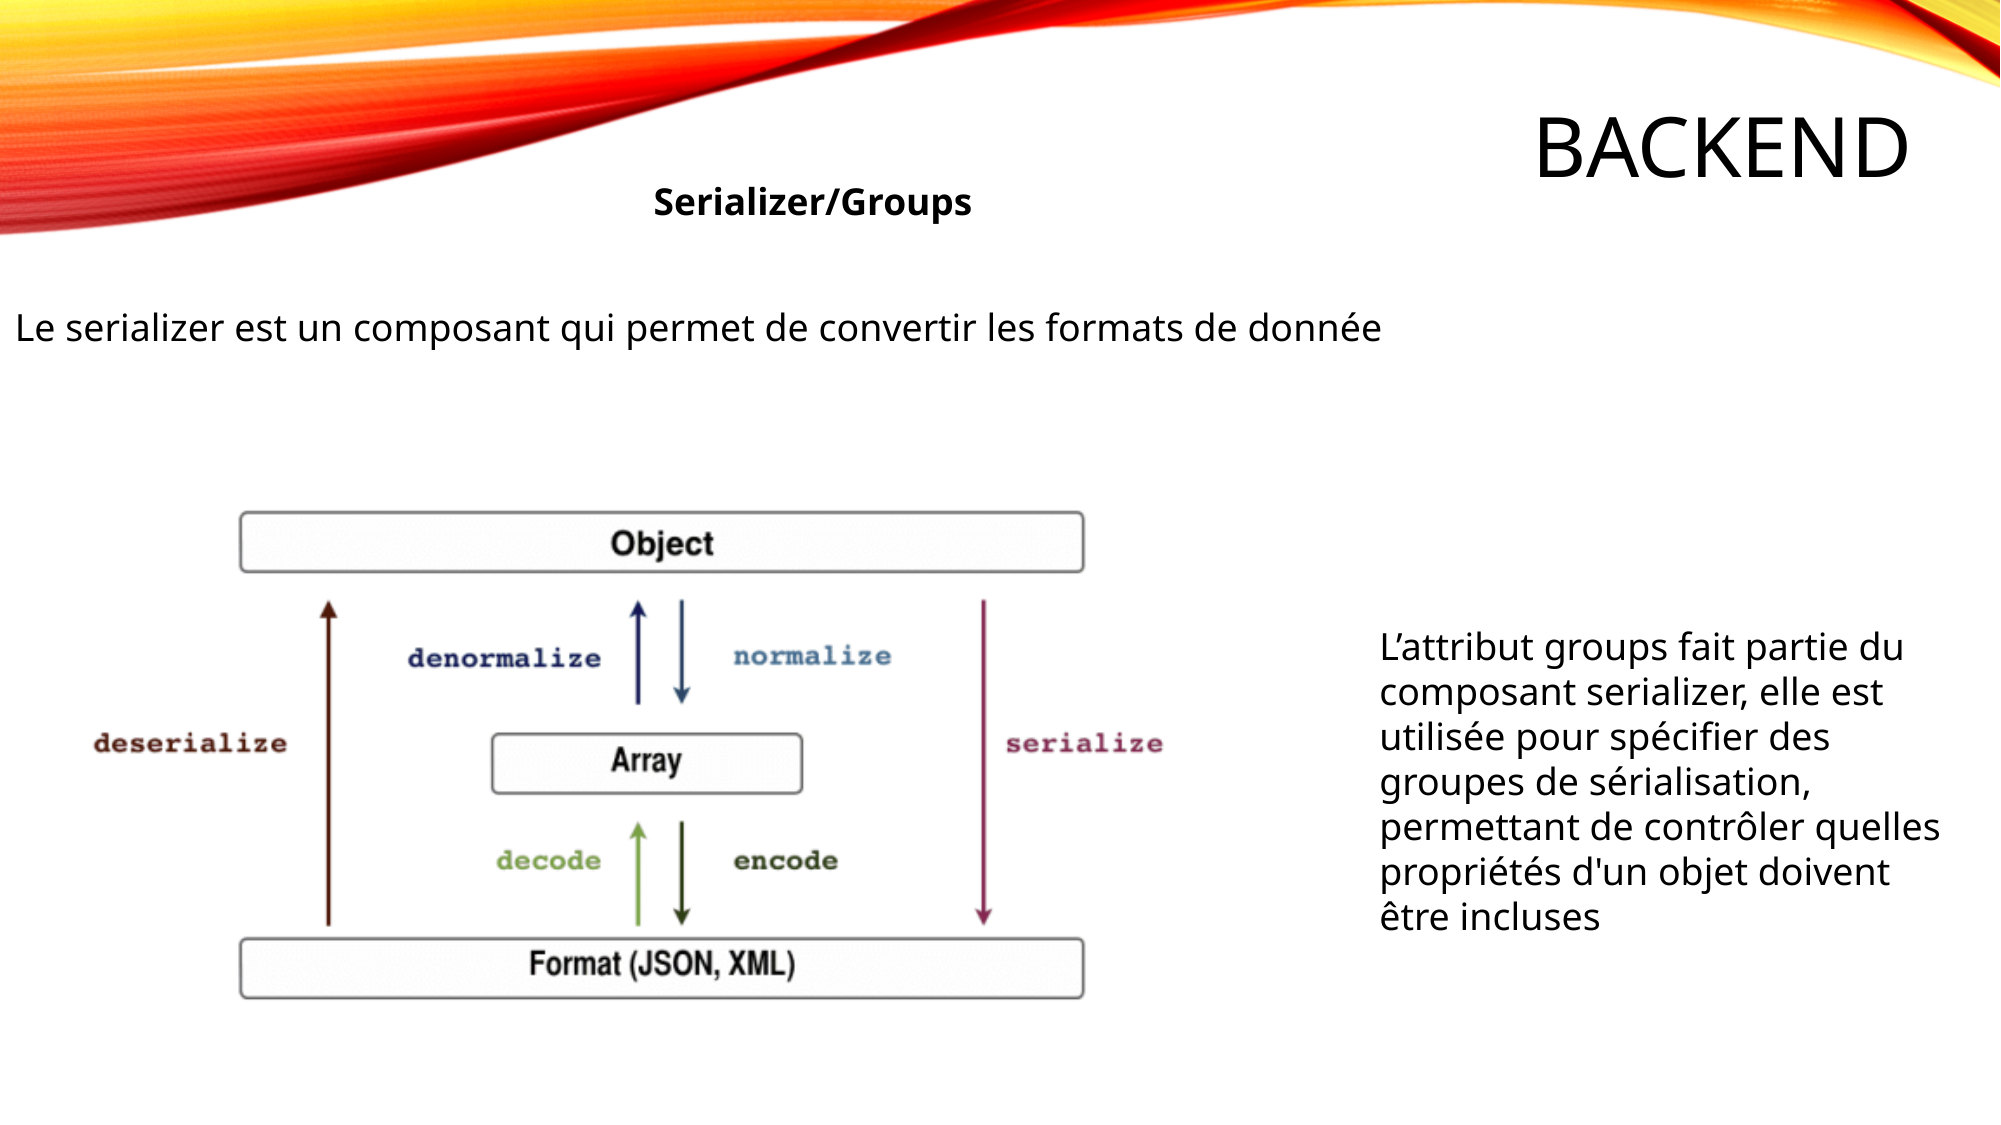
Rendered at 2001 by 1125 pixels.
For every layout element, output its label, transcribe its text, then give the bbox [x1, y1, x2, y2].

picture [0, 0, 2000, 237]
picture [76, 479, 1195, 1036]
text_box L’attribut groups fait partie du composant serializer, elle est utilisée pour spécifier des groupes de sérialisation, permettant de contrôler quelles propriétés d'un objet doivent être incluses [1364, 615, 1958, 991]
text_box Le serializer est un composant qui permet de convertir les formats de donnée [0, 296, 1805, 356]
title Backend [1485, 44, 1928, 257]
text_box Serializer/Groups [601, 175, 1025, 257]
